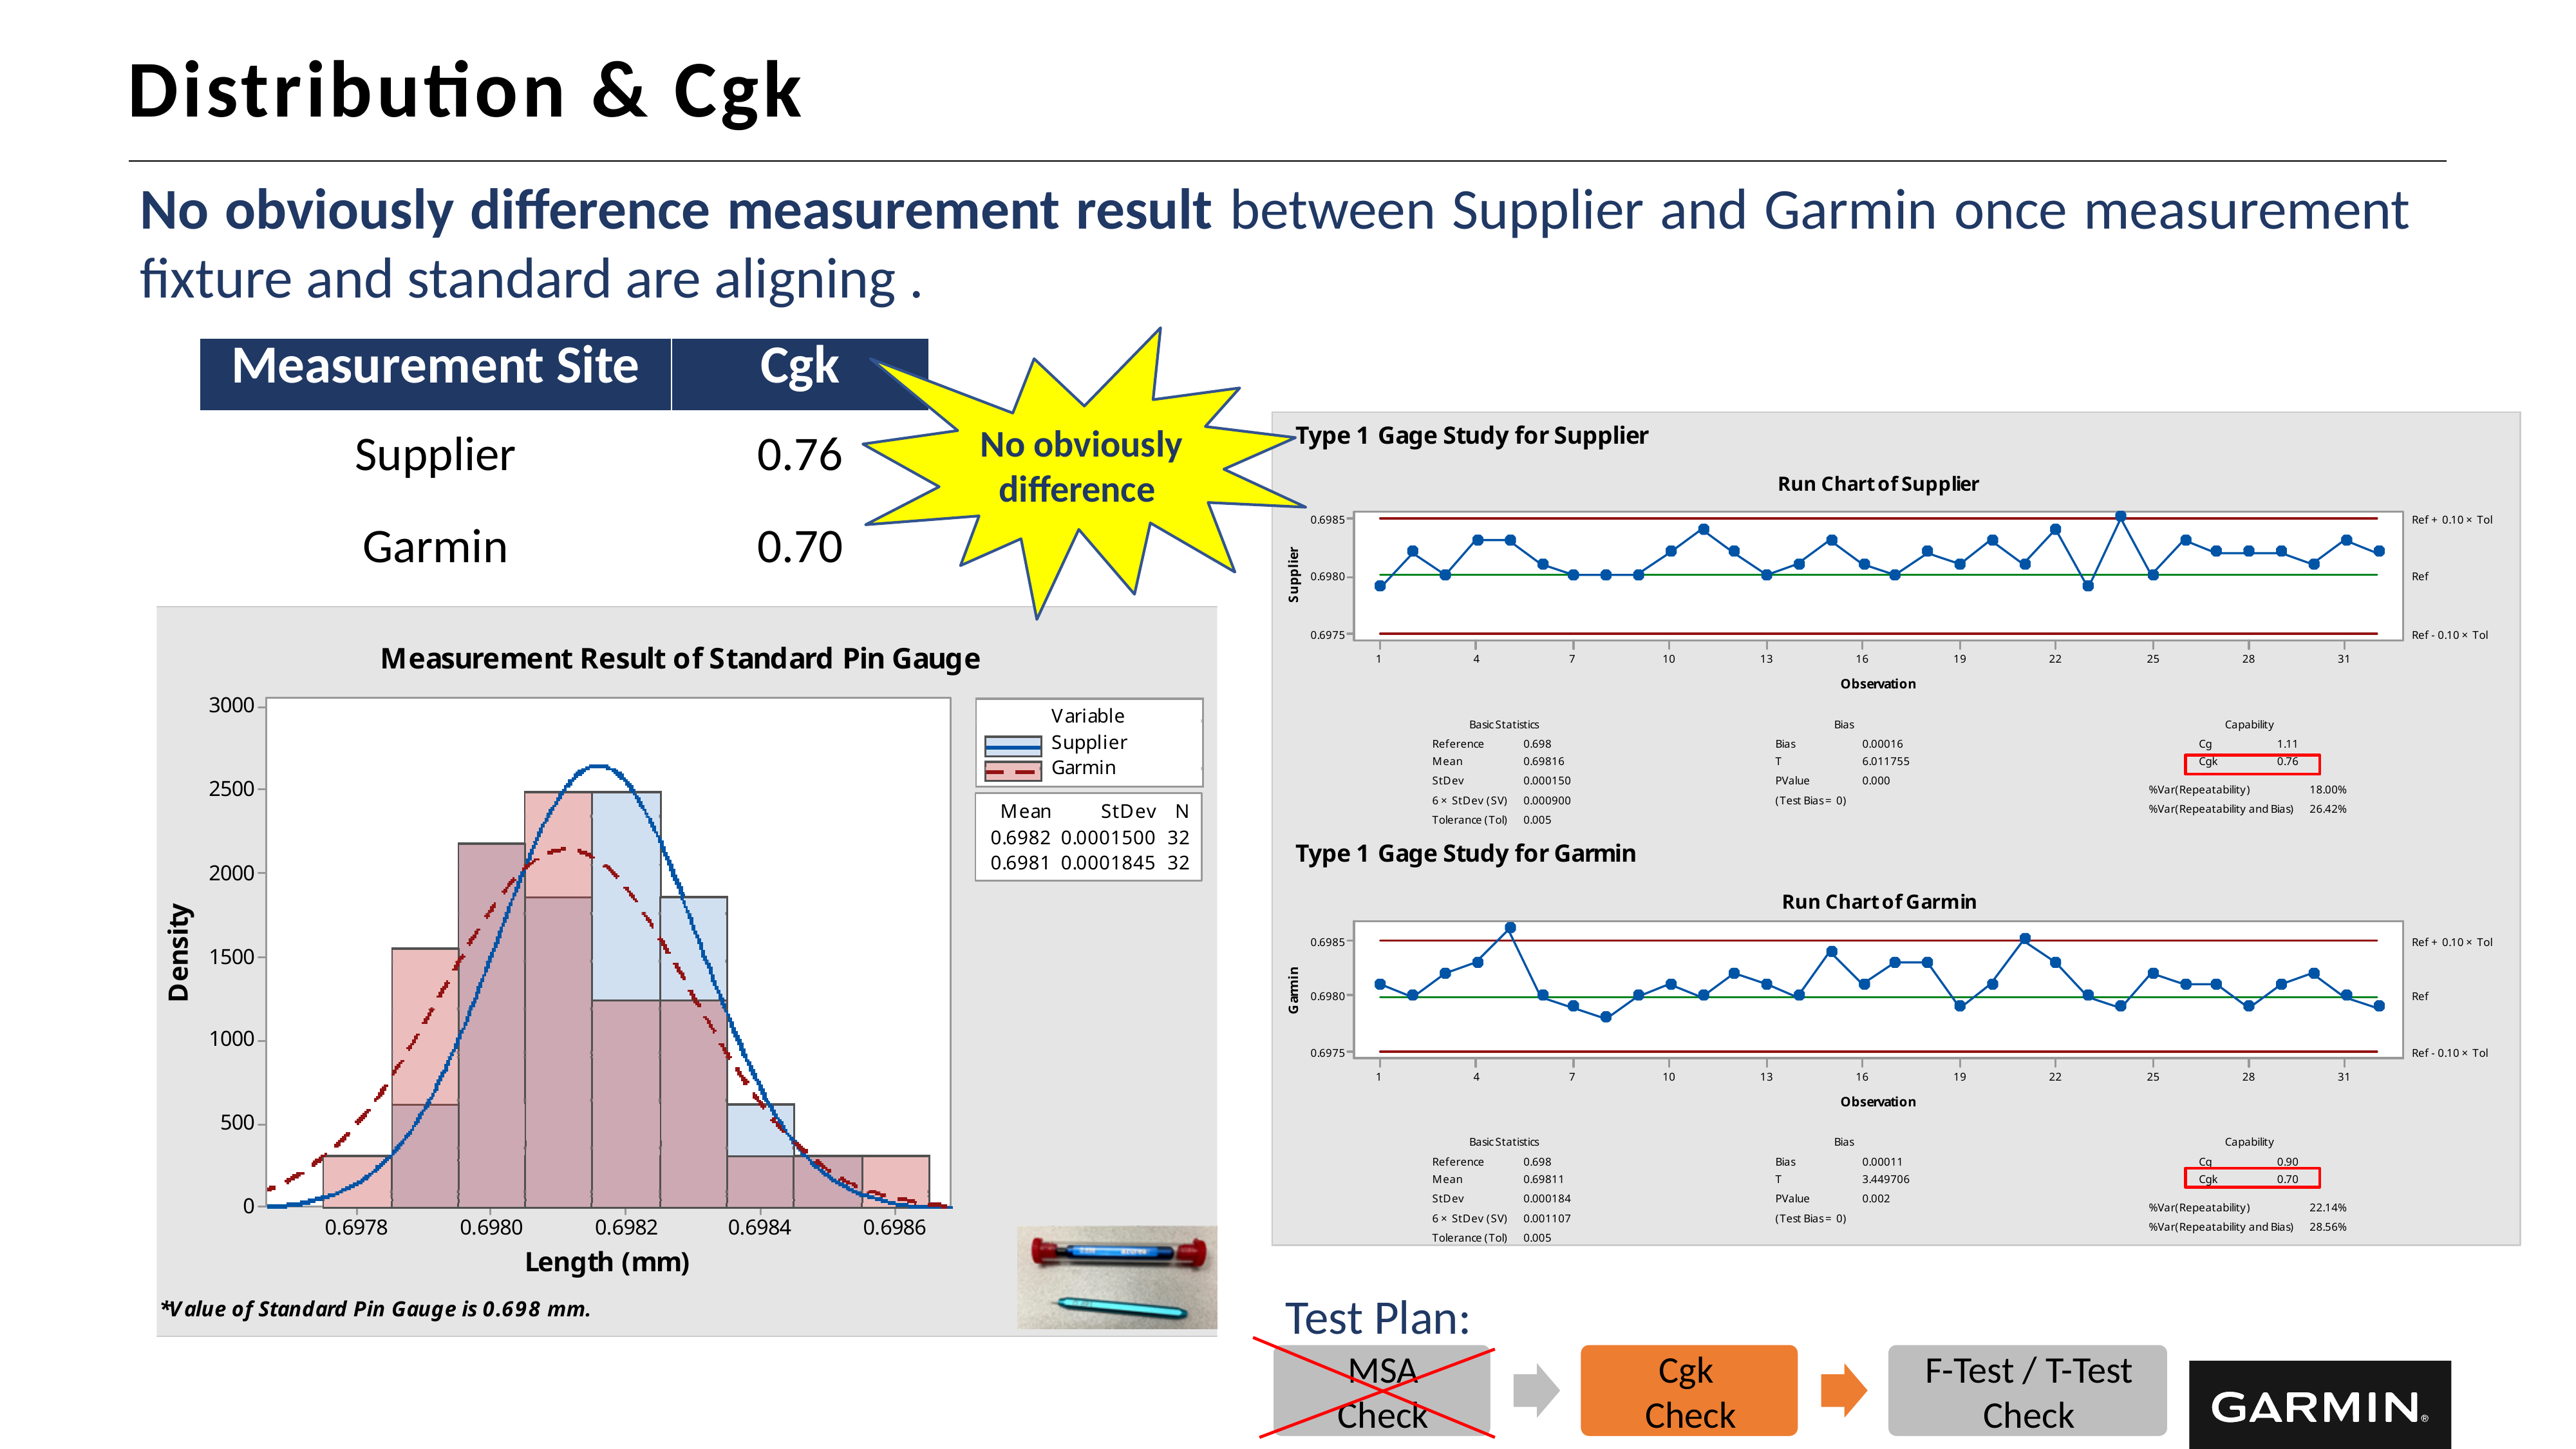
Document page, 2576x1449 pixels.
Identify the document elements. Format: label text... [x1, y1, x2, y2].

table_header Cgk [672, 339, 928, 410]
title Distribution & Cgk [104, 24, 2447, 145]
text_box No obviously difference measurement result between Supplier and Garmin once measurement fixture and standard are aligning . [130, 166, 2421, 315]
picture [1271, 412, 2523, 1248]
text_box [1259, 1349, 1496, 1438]
table_header Measurement Site [200, 339, 671, 410]
table_cell 0.76 [672, 414, 928, 504]
table_cell Garmin [200, 505, 671, 596]
table_cell 0.70 [672, 505, 928, 596]
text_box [1252, 1337, 1496, 1438]
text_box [1271, 1280, 2170, 1438]
table_cell Supplier [200, 414, 671, 504]
text_box No obviously difference [861, 327, 1268, 605]
picture [156, 606, 1217, 1339]
